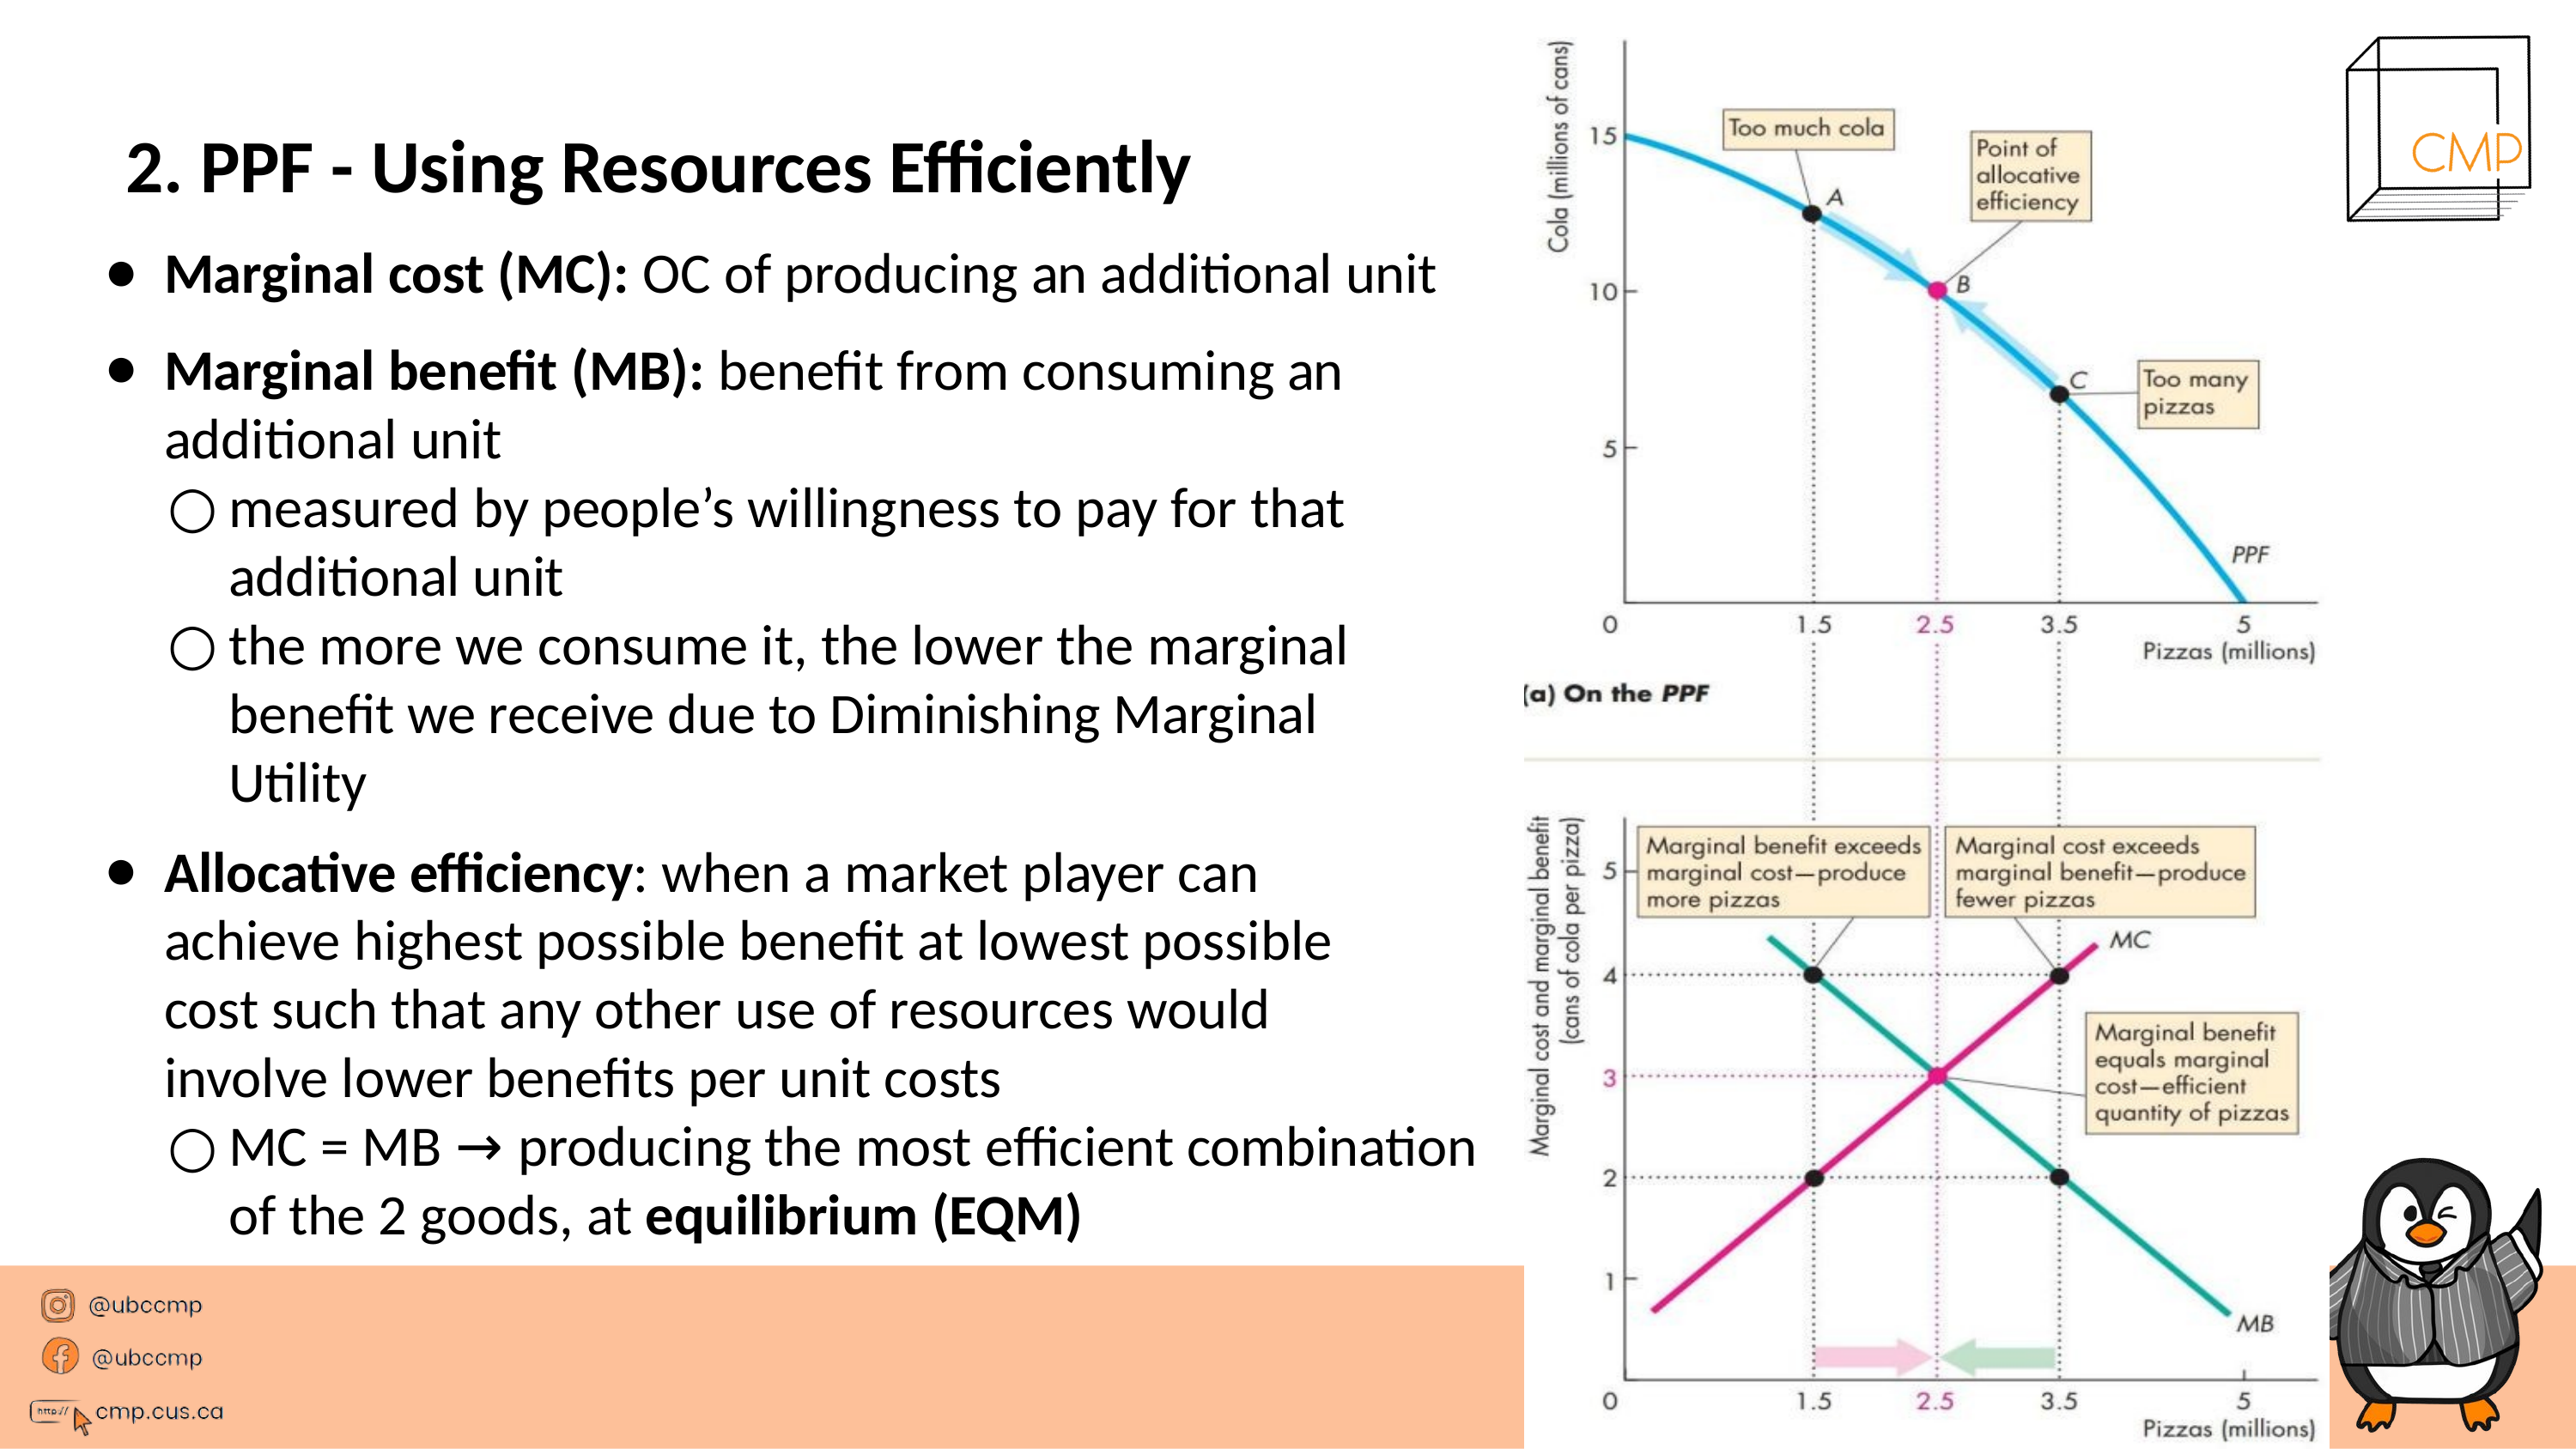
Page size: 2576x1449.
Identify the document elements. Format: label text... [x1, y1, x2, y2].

picture [15, 1276, 258, 1442]
picture [1523, 0, 2576, 1449]
text_box Marginal cost (MC): OC of producing an additional unit Marginal benefit (MB): benefit from consuming an additional unit measured by people’s willingness to pay for that additional unit the more we consume it, the lower the marginal benefit we receive due to Diminishing Marginal Utility Allocative efficiency: when a market player can achieve highest possible benefit at lowest possible cost such that any other use of resources would involve lower benefits per unit costs MC = MB → producing the most efficient combination of the 2 goods, at equilibrium (EQM) [101, 206, 1494, 1247]
title 2. PPF - Using Resources Efficiently [123, 115, 1202, 206]
